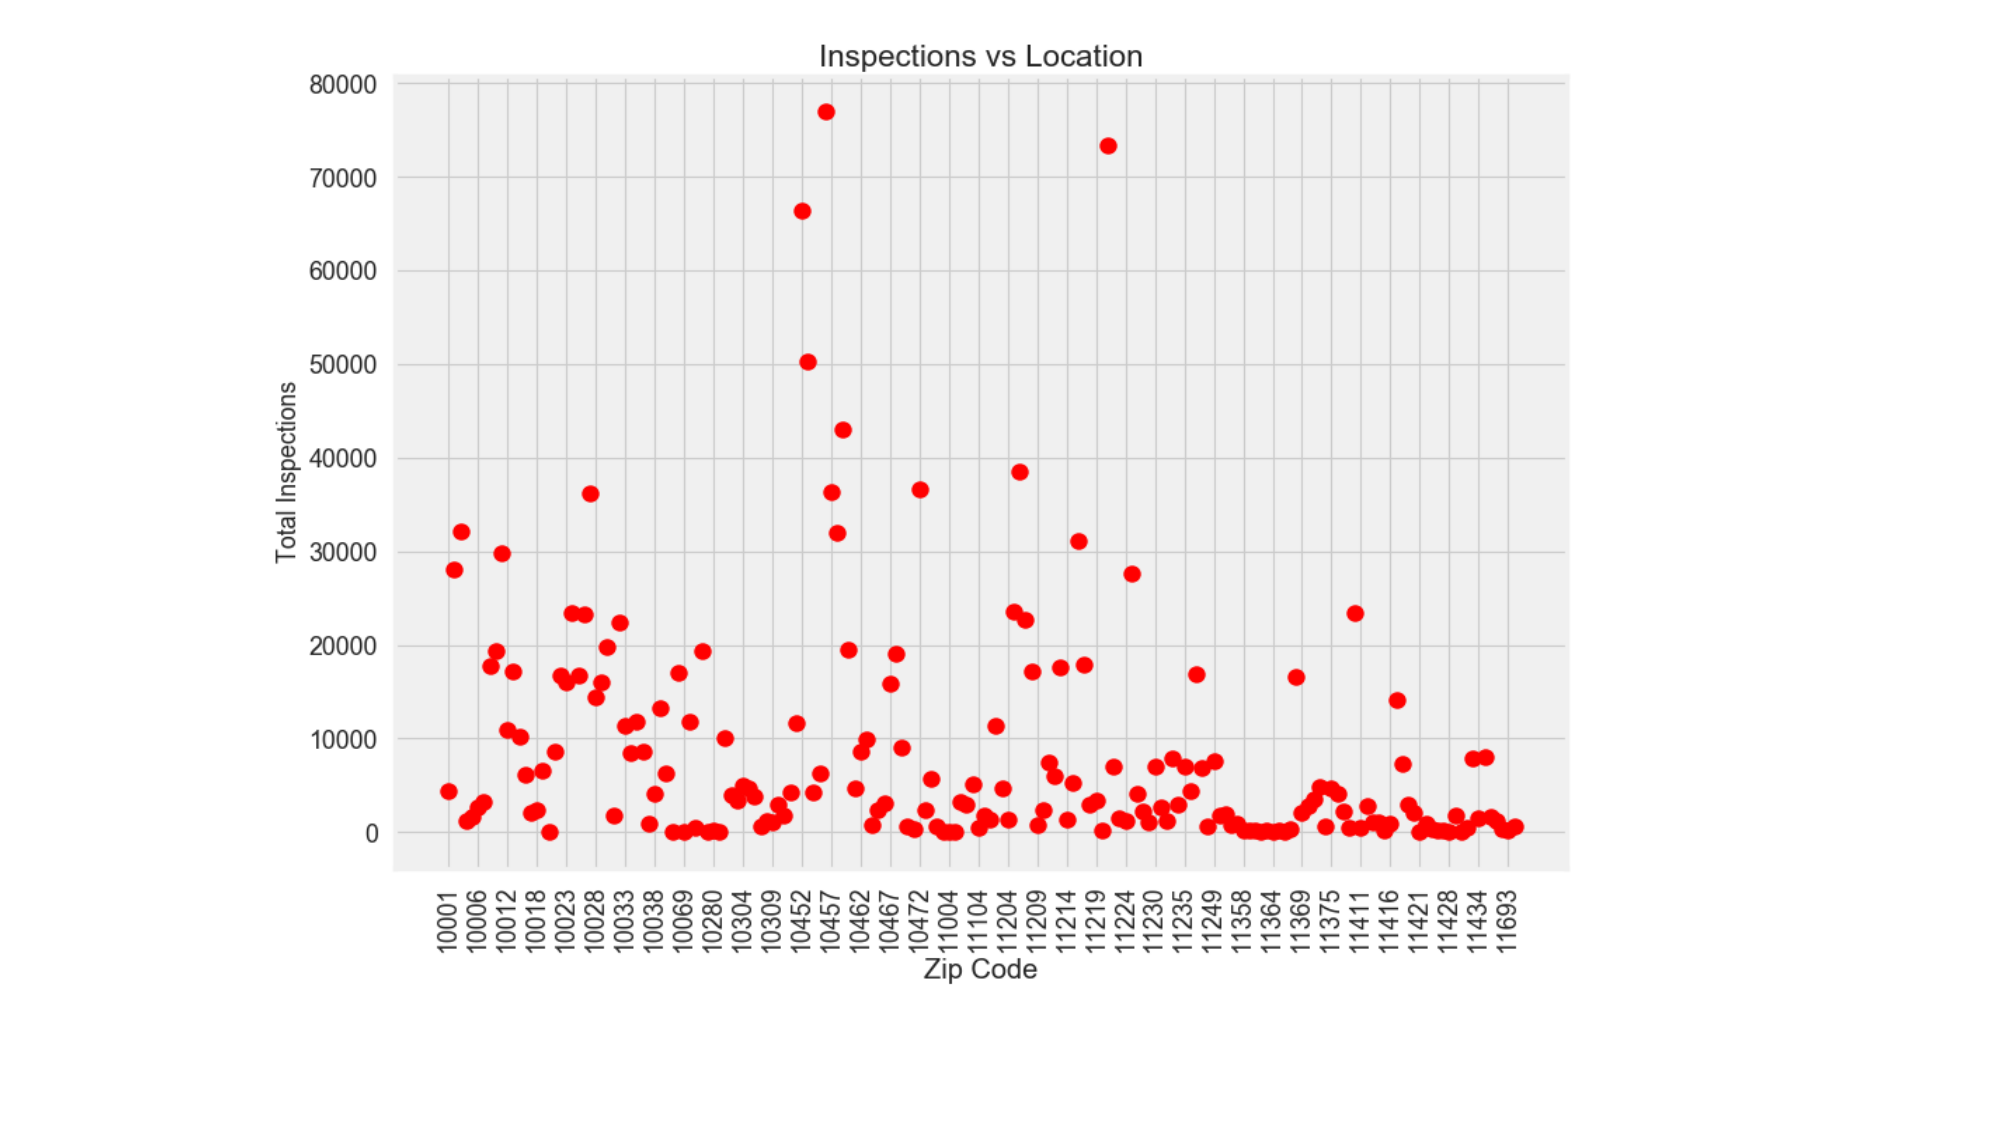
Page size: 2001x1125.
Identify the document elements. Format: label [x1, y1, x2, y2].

list [266, 34, 1578, 995]
